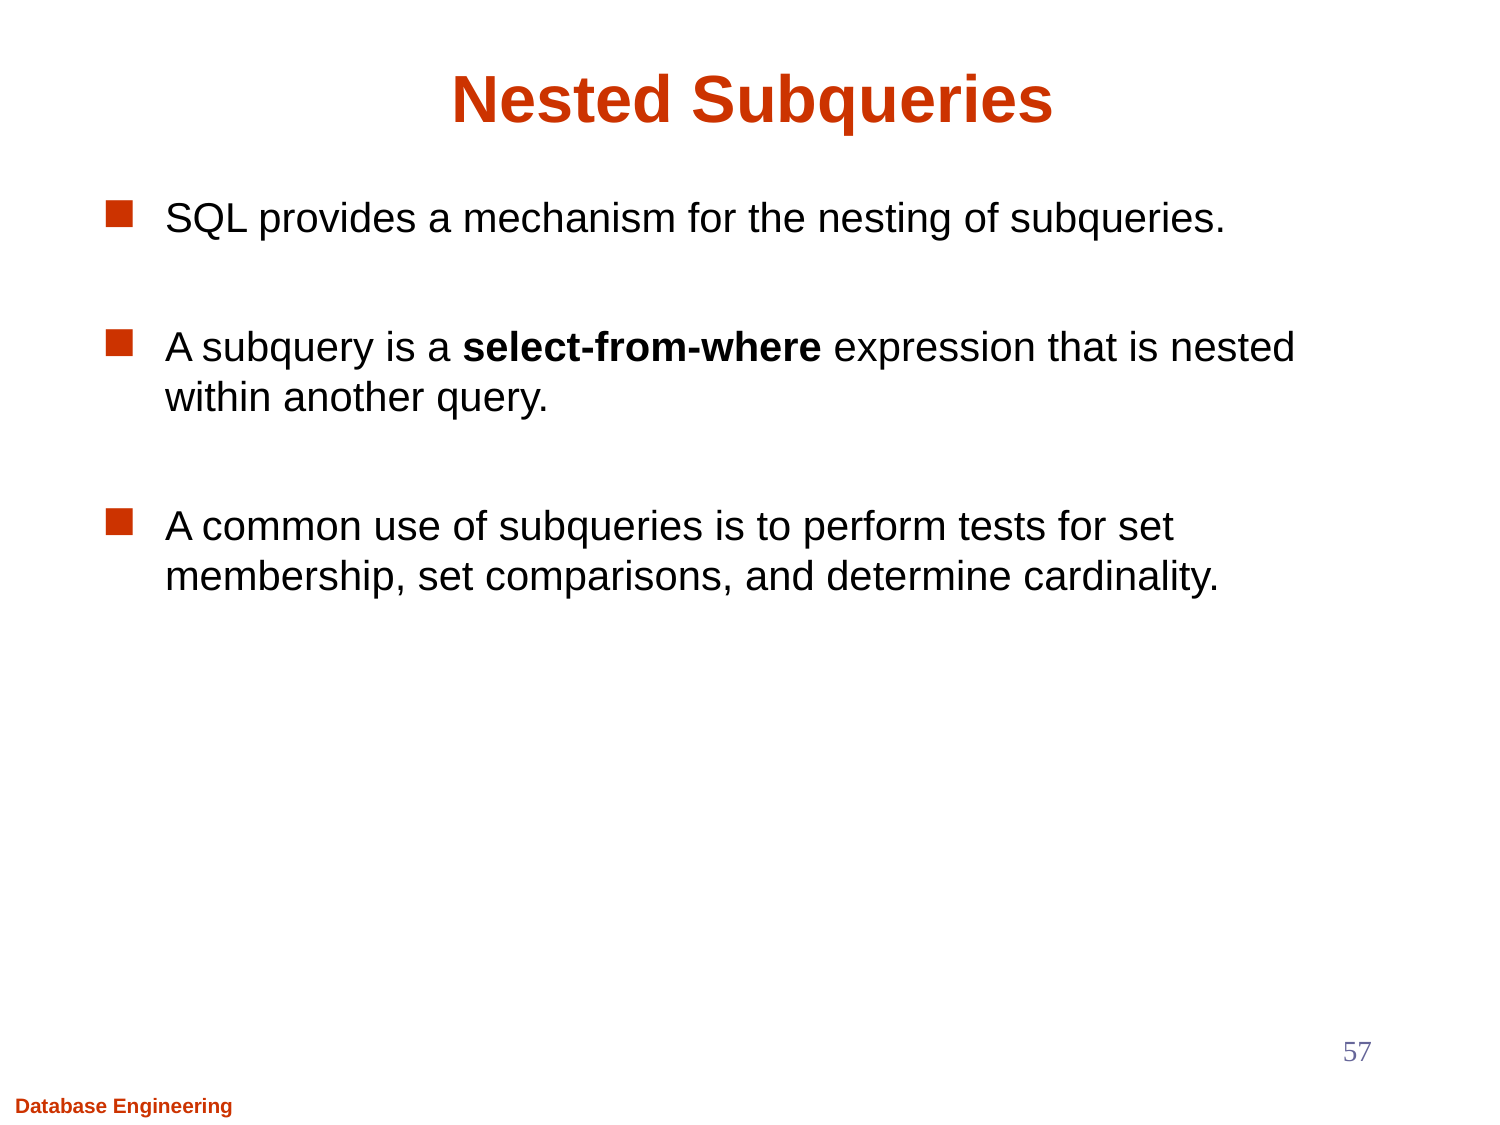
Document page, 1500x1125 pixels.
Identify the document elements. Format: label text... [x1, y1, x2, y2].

list SQL provides a mechanism for the nesting of subqueries. A subquery is a select-from-where expression that is nested within another query. A common use of subqueries is to perform tests for set membership, set comparisons, and determine cardinality. [93, 182, 1382, 984]
title Nested Subqueries [90, 32, 1416, 144]
slide_number 57 [1074, 1024, 1388, 1101]
